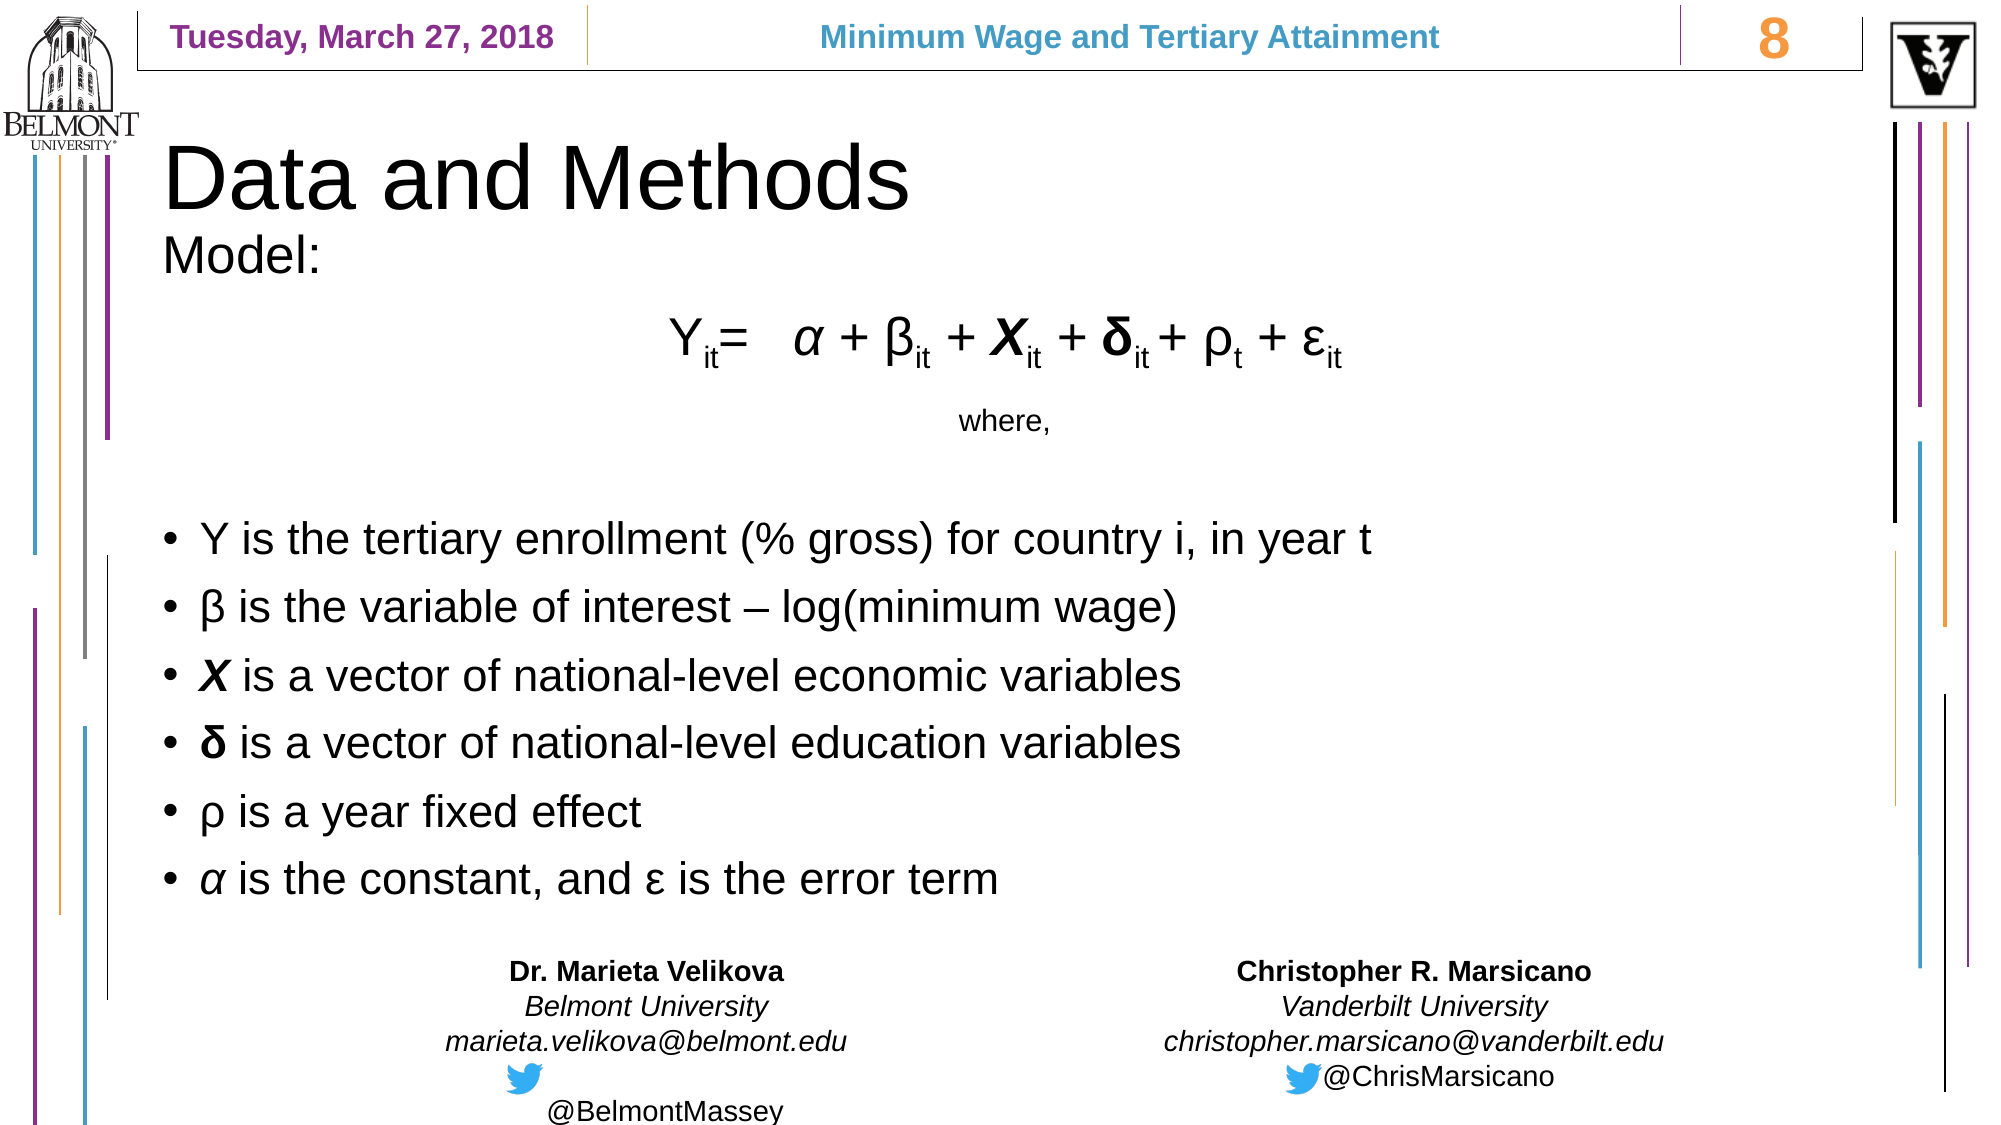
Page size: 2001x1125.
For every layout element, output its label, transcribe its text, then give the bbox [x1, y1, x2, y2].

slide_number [137, 5, 588, 66]
picture [3, 16, 139, 150]
picture [497, 1051, 552, 1107]
title Data and Methods [147, 70, 1863, 220]
list Model: Yit= α + βit + Xit + δit + ρt + εit where, Y is the tertiary enrollment (% gross) for country i, in year t β is the variable of interest – log(minimum wage) X is a vector of national-level economic variables δ is a vector of national-level education variables ρ is a year fixed effect α is the constant, and ε is the error term [147, 220, 1863, 915]
footer Minimum Wage and Tertiary Attainment [589, 5, 1672, 66]
slide_number 7 [1687, 5, 1863, 66]
picture [1276, 1051, 1331, 1107]
